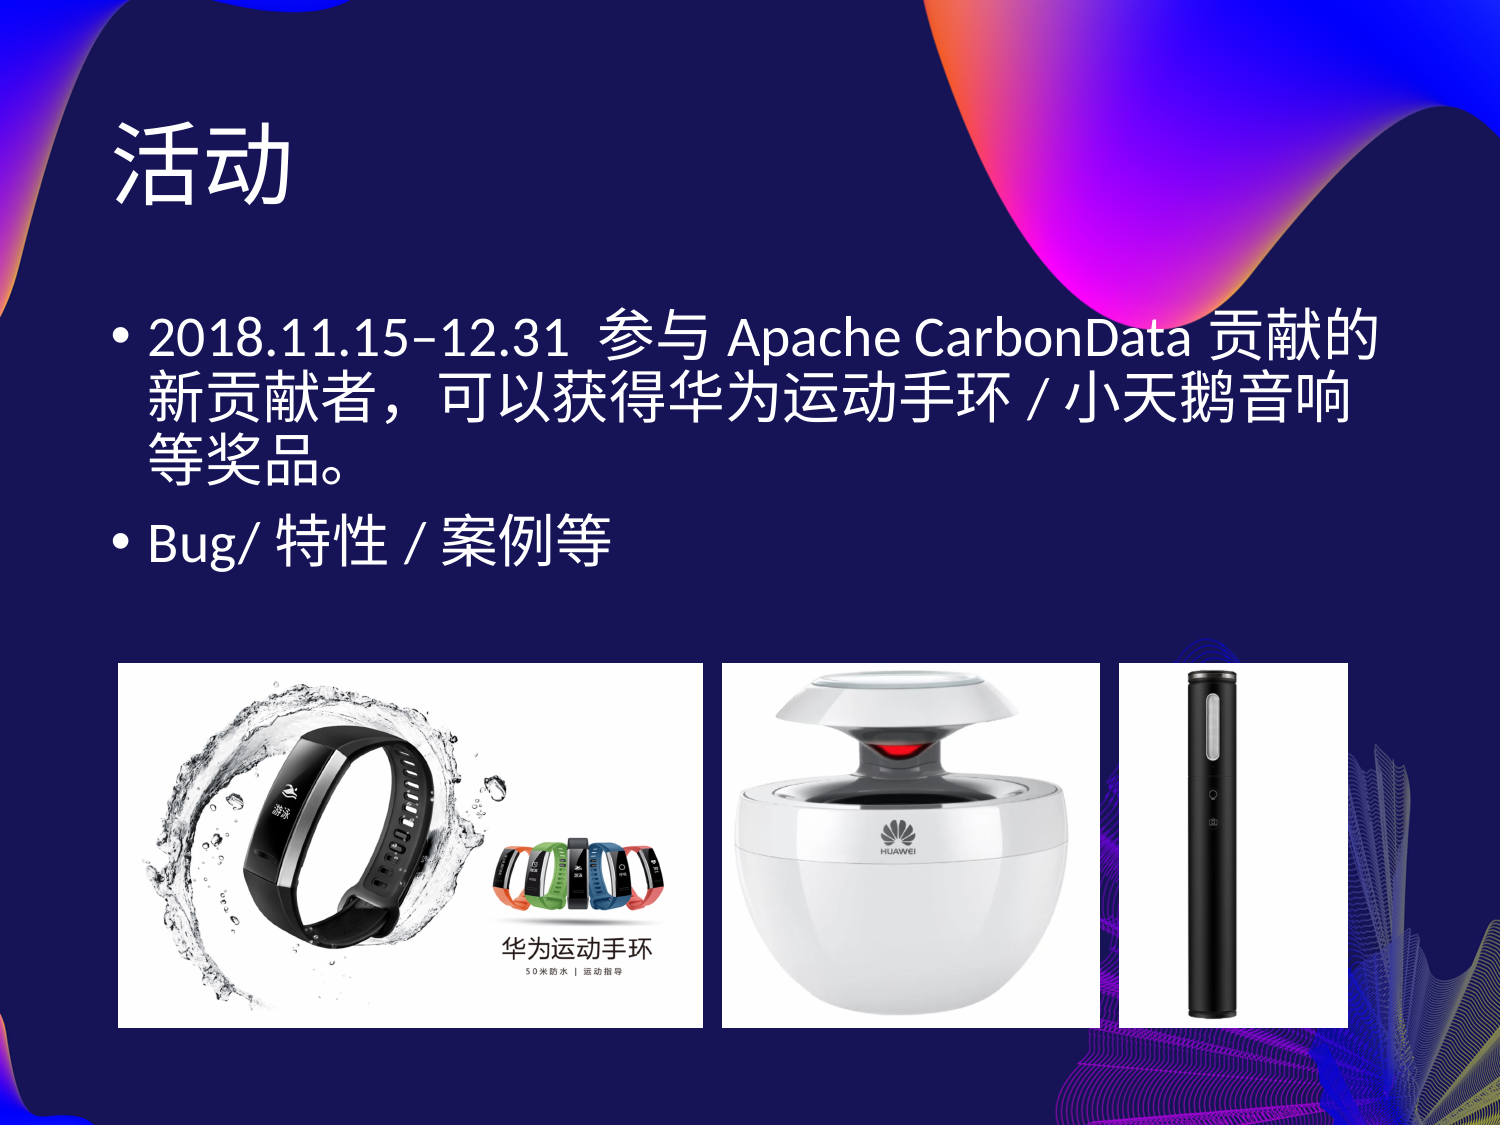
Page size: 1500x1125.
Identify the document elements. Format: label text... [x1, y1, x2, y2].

title 活动 [102, 59, 1398, 278]
picture [0, 0, 1500, 1125]
list 2018.11.15–12.31 参与Apache CarbonData贡献的新贡献者，可以获得华为运动手环/小天鹅音响等奖品。 Bug/特性/案例等 [102, 298, 1398, 642]
